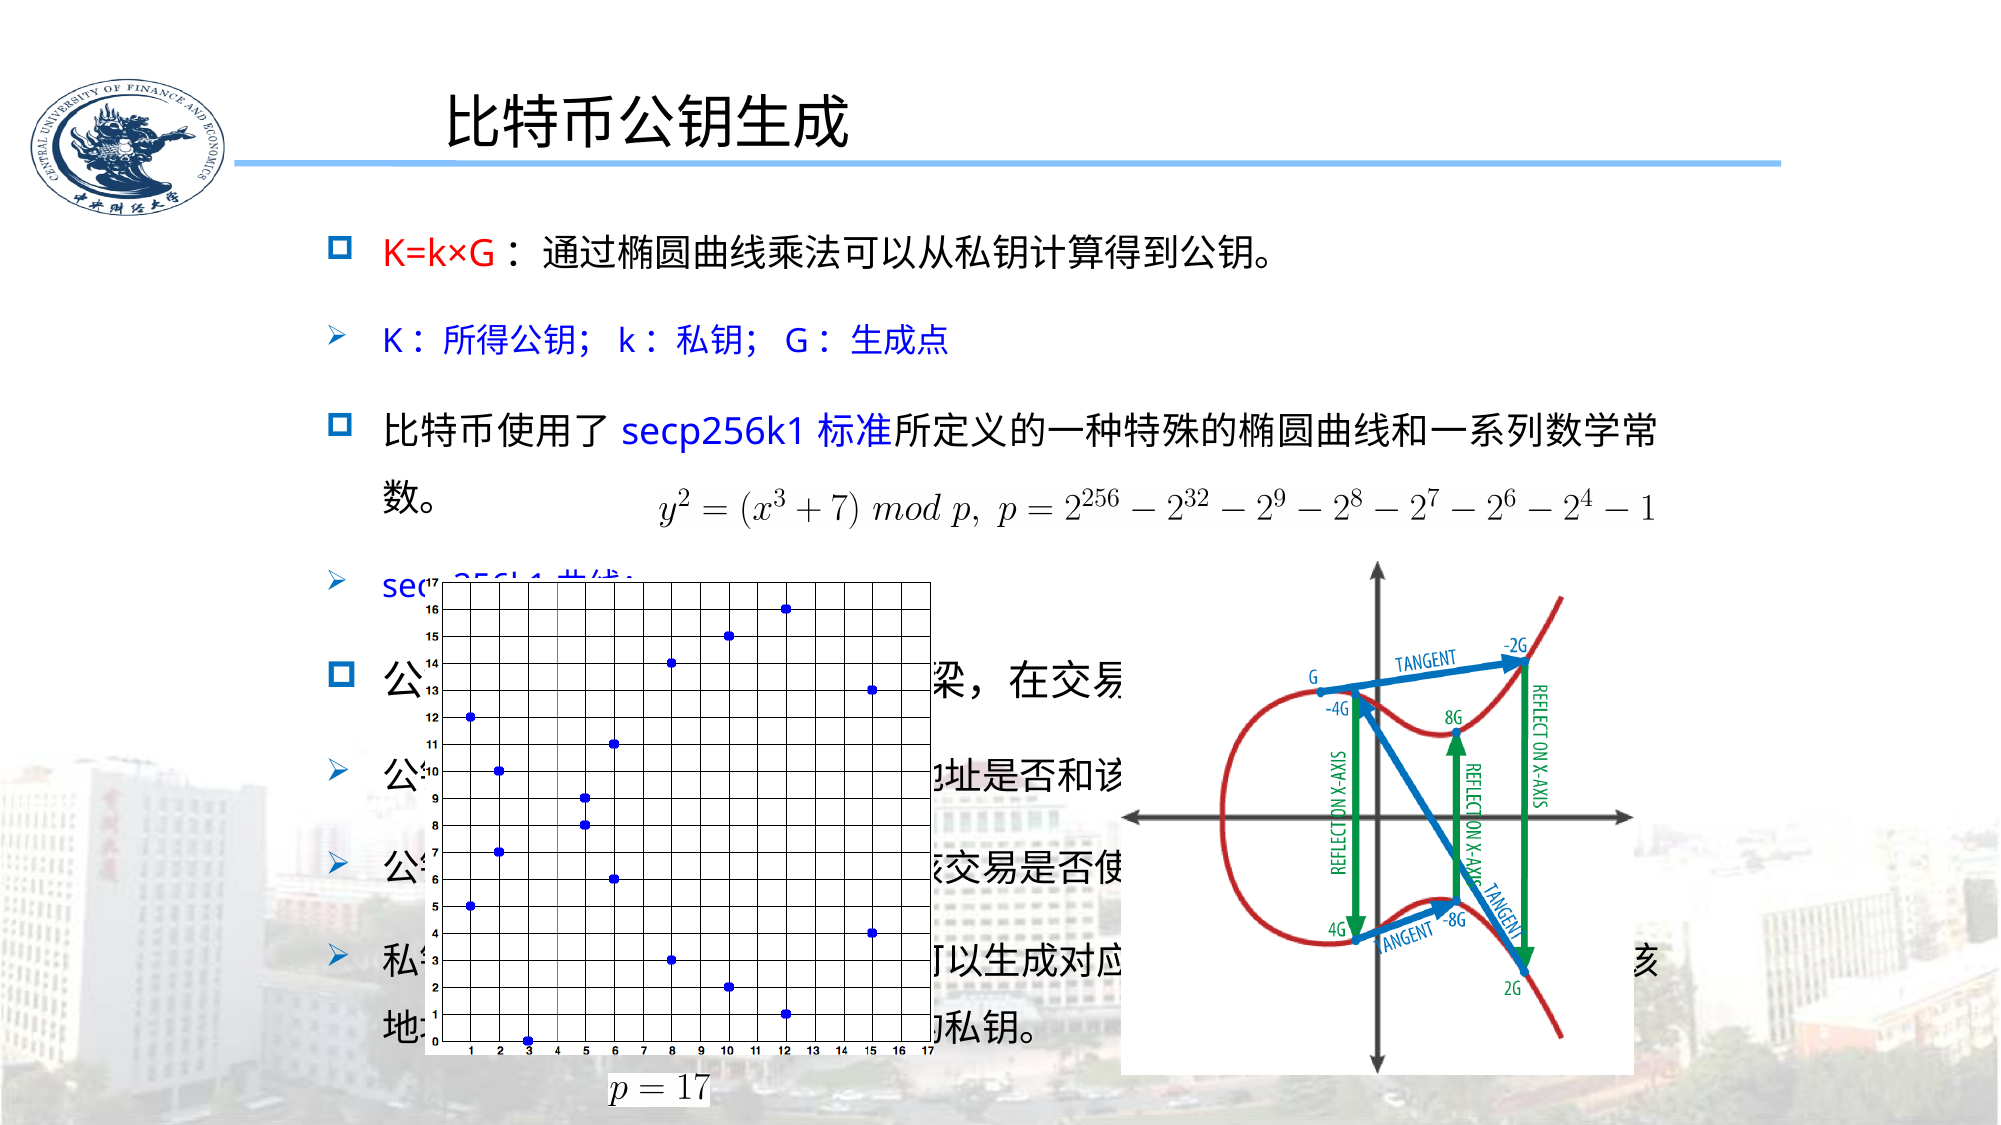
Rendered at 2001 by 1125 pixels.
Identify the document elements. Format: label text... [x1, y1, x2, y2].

picture [0, 561, 2000, 1125]
picture [0, 46, 266, 246]
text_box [658, 486, 1655, 530]
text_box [425, 578, 934, 1107]
text_box K=k×G：通过椭圆曲线乘法可以从私钥计算得到公钥。 K：所得公钥；k：私钥；G：生成点 比特币使用了secp256k1标准所定义的一种特殊的椭圆曲线和一系列数学常数。 secp256k1曲线： 公钥作为私钥到地址的中间桥梁，在交易验证中至关重要。 公钥生成地址，验证发送交易的地址是否和该公钥生成的地址一致。 公钥验证私钥的签名，用来验证该交易是否使用了正确的私钥签名。 私钥生成公钥是成对出现，公钥可以生成对应的唯一地址，这样就能确认了该地址发送的交易是否使用了对应的私钥。 [310, 199, 1675, 985]
text_box 比特币公钥生成 [428, 78, 866, 163]
